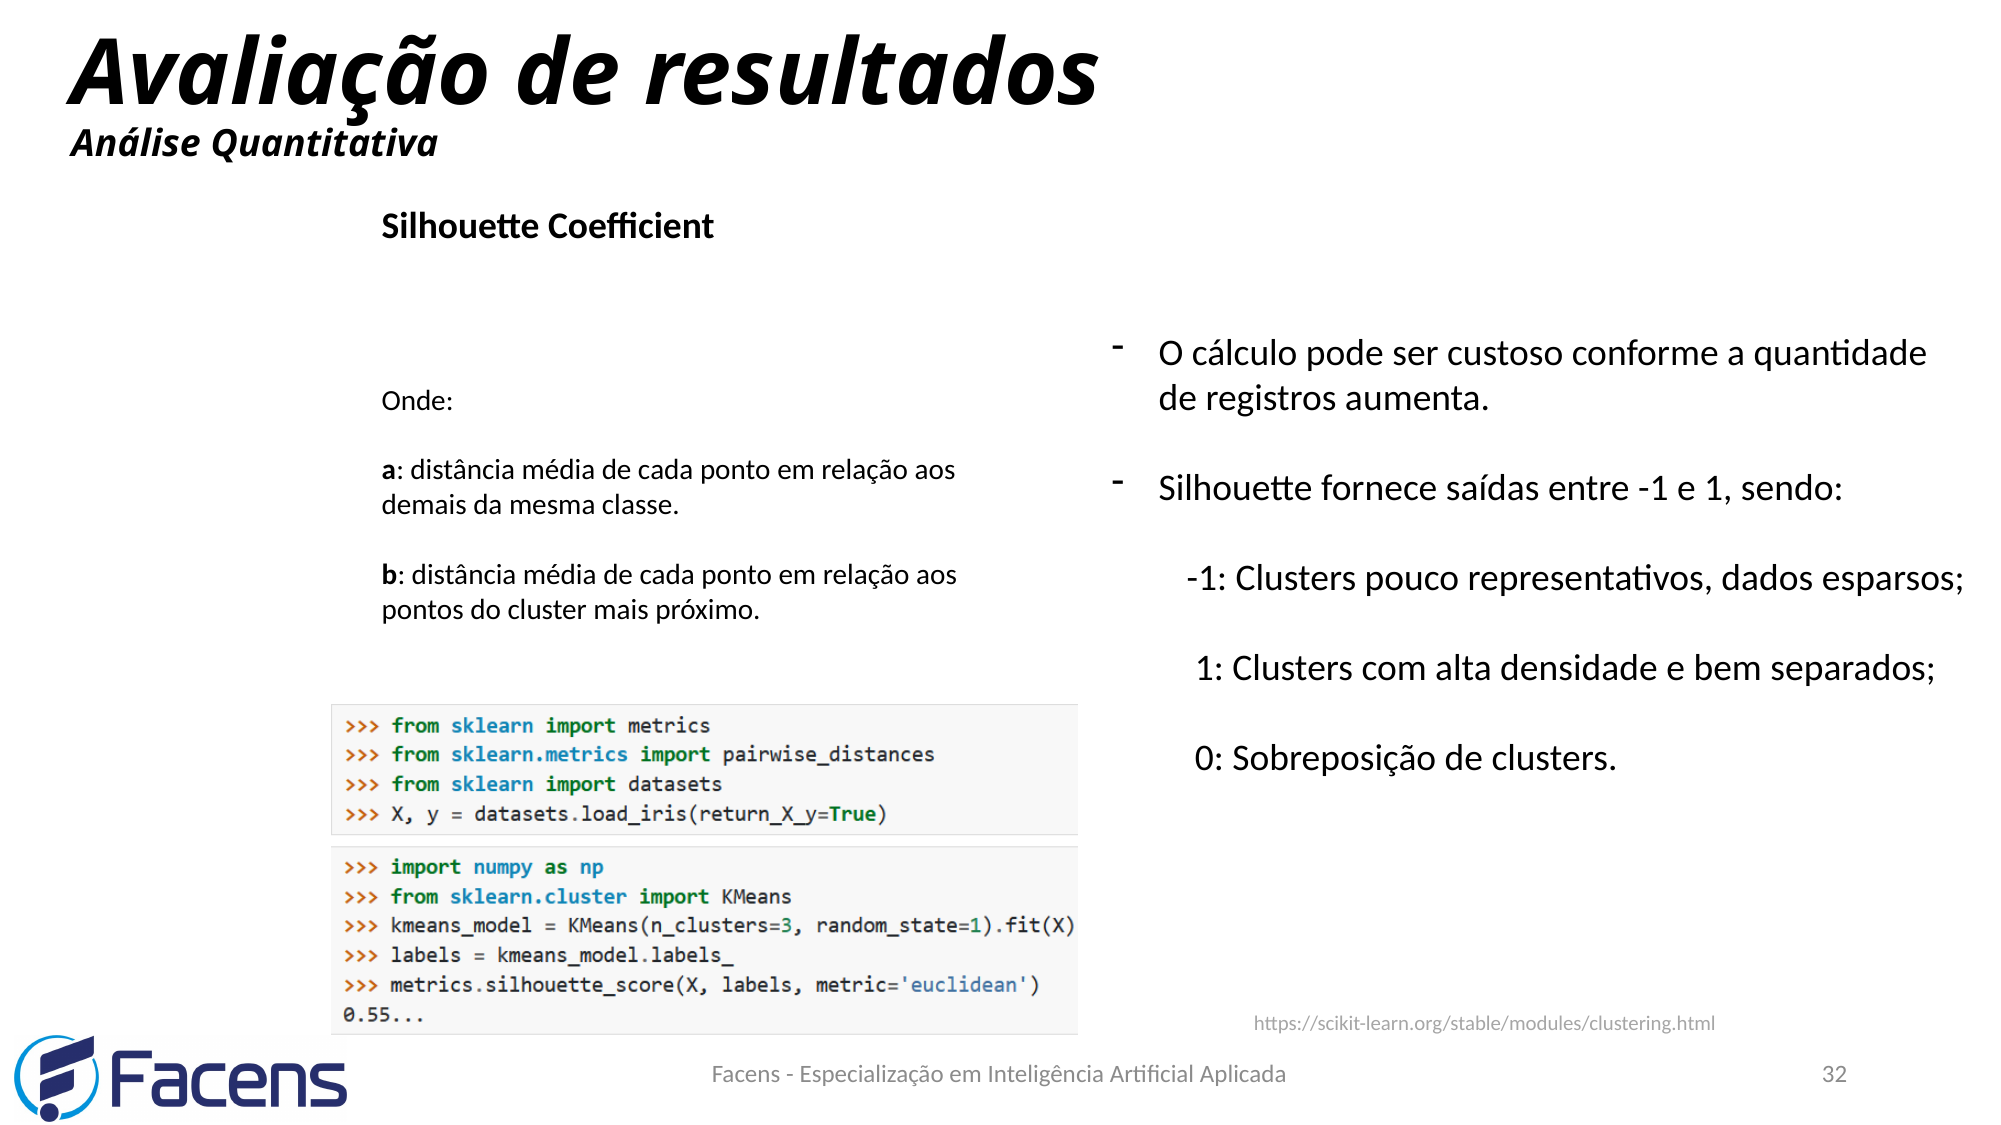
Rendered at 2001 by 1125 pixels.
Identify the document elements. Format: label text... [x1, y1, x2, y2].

text_box https://scikit-learn.org/stable/modules/clustering.html [1239, 1002, 1782, 1043]
slide_number 32 [1412, 1042, 1863, 1103]
picture [14, 704, 1078, 1122]
text_box O cálculo pode ser custoso conforme a quantidade de registros aumenta. Silhouette fornece saídas entre -1 e 1, sendo: -1: Clusters pouco representativos, dados esparsos; 1: Clusters com alta densidade e bem separados; 0: Sobreposição de clusters. [1096, 320, 1984, 920]
picture [14, 1035, 48, 1069]
title Avaliação de resultados Análise Quantitativa [56, 0, 1782, 204]
footer Facens - Especialização em Inteligência Artificial Aplicada [662, 1042, 1338, 1103]
